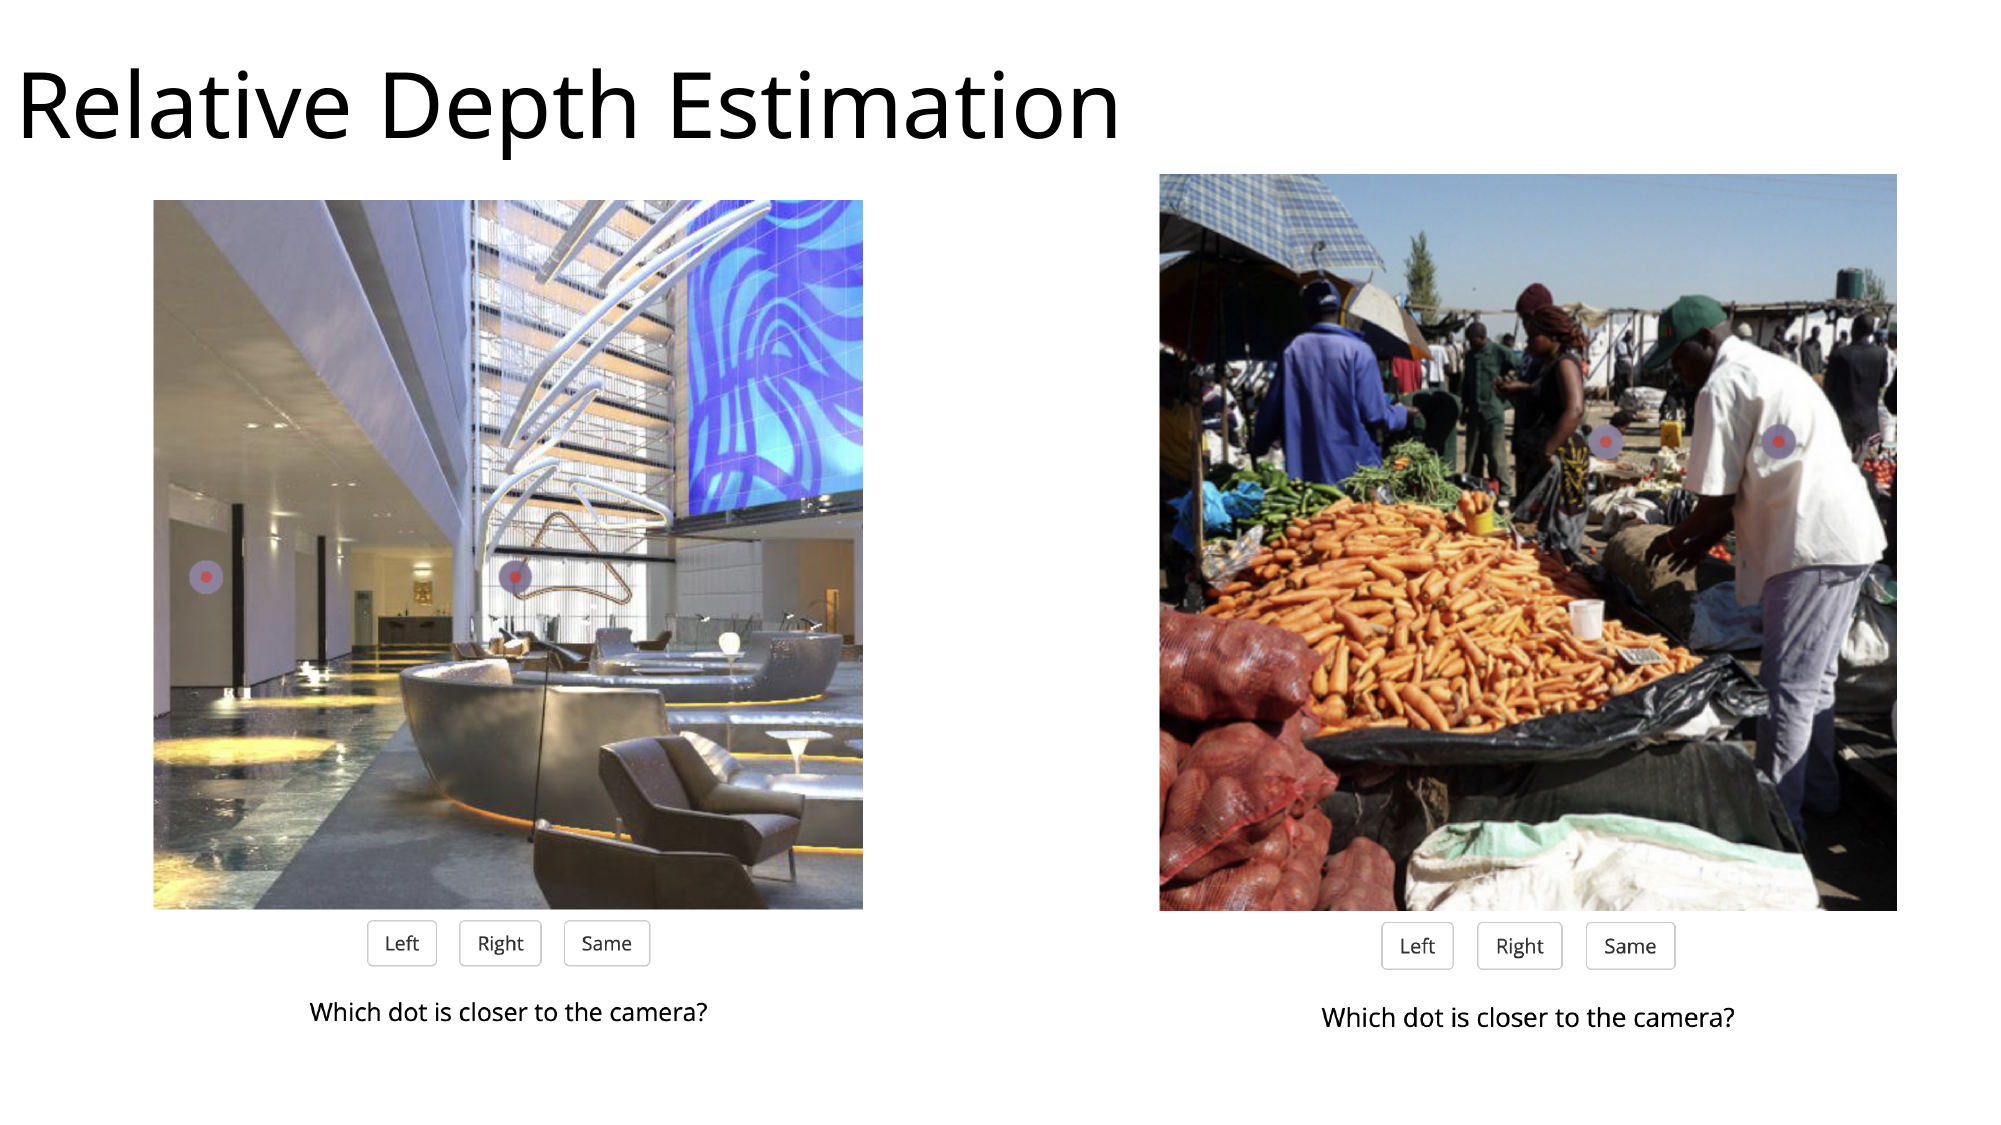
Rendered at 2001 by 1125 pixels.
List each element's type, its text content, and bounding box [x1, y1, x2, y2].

picture [138, 188, 881, 1061]
picture [1136, 153, 1921, 1061]
title Relative Depth Estimation [0, 0, 1725, 218]
